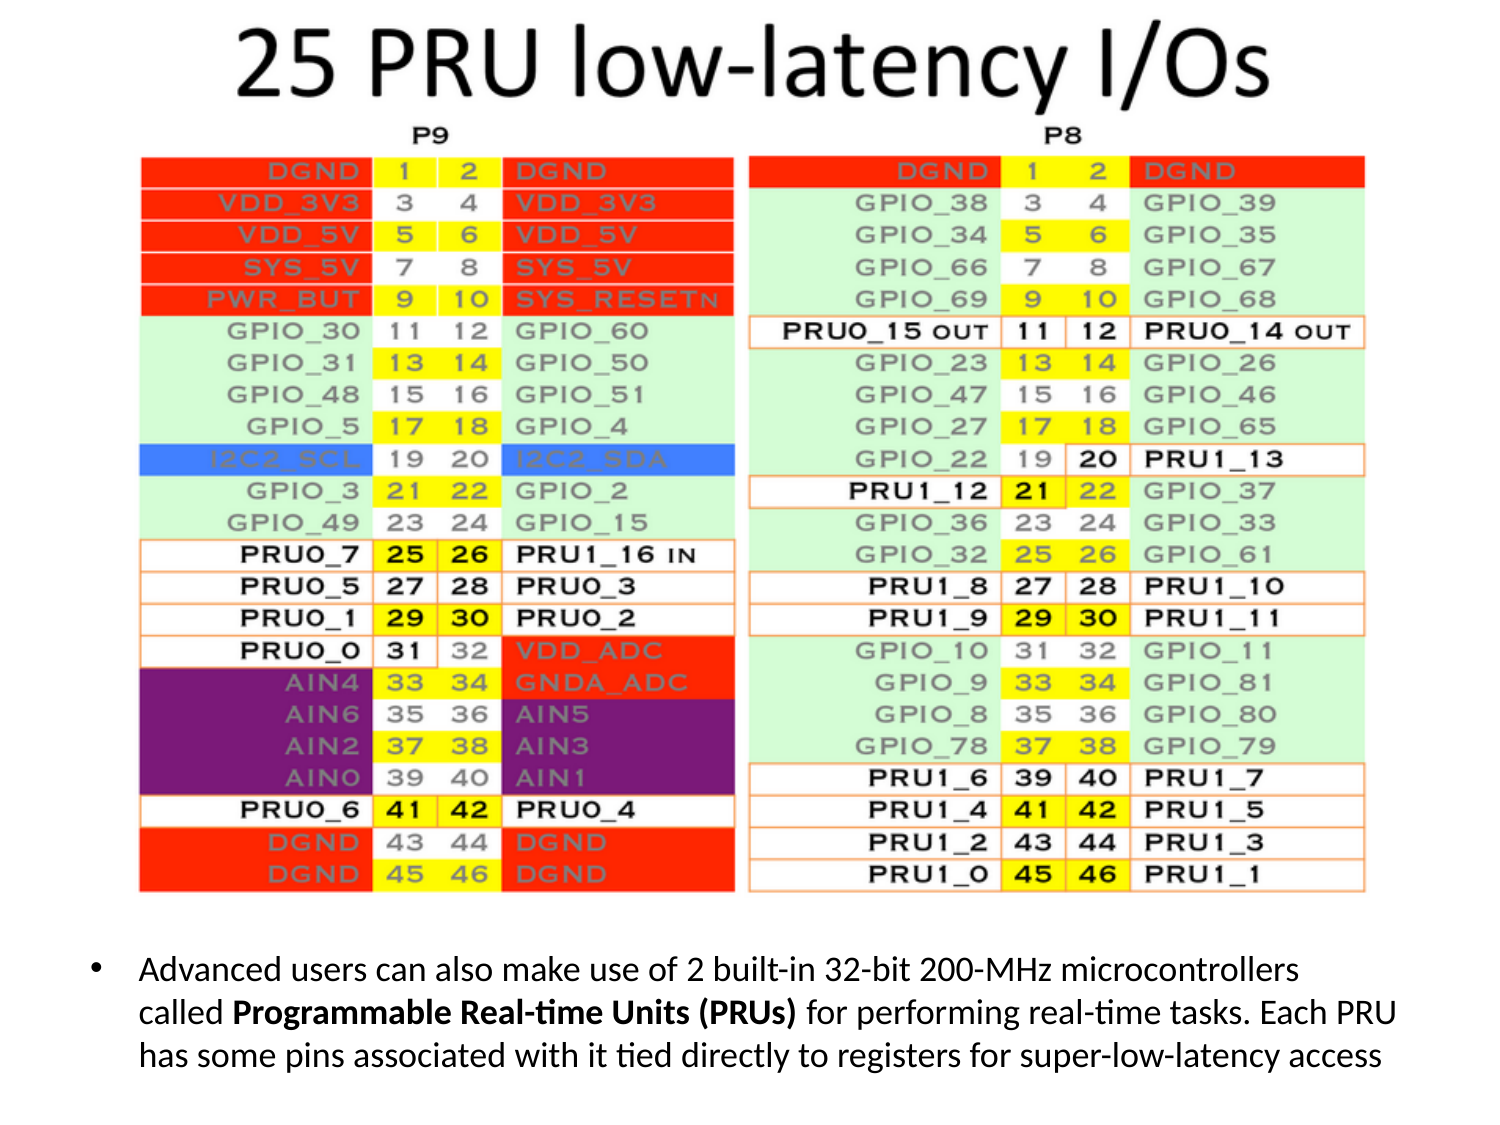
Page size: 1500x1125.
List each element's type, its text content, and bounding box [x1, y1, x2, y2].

list Advanced users can also make use of 2 built-in 32-bit 200-MHz microcontrollers called Programmable Real-time Units (PRUs) for performing real-time tasks. Each PRU has some pins associated with it tied directly to registers for super-low-latency access [75, 937, 1425, 1125]
picture [112, 0, 1398, 918]
